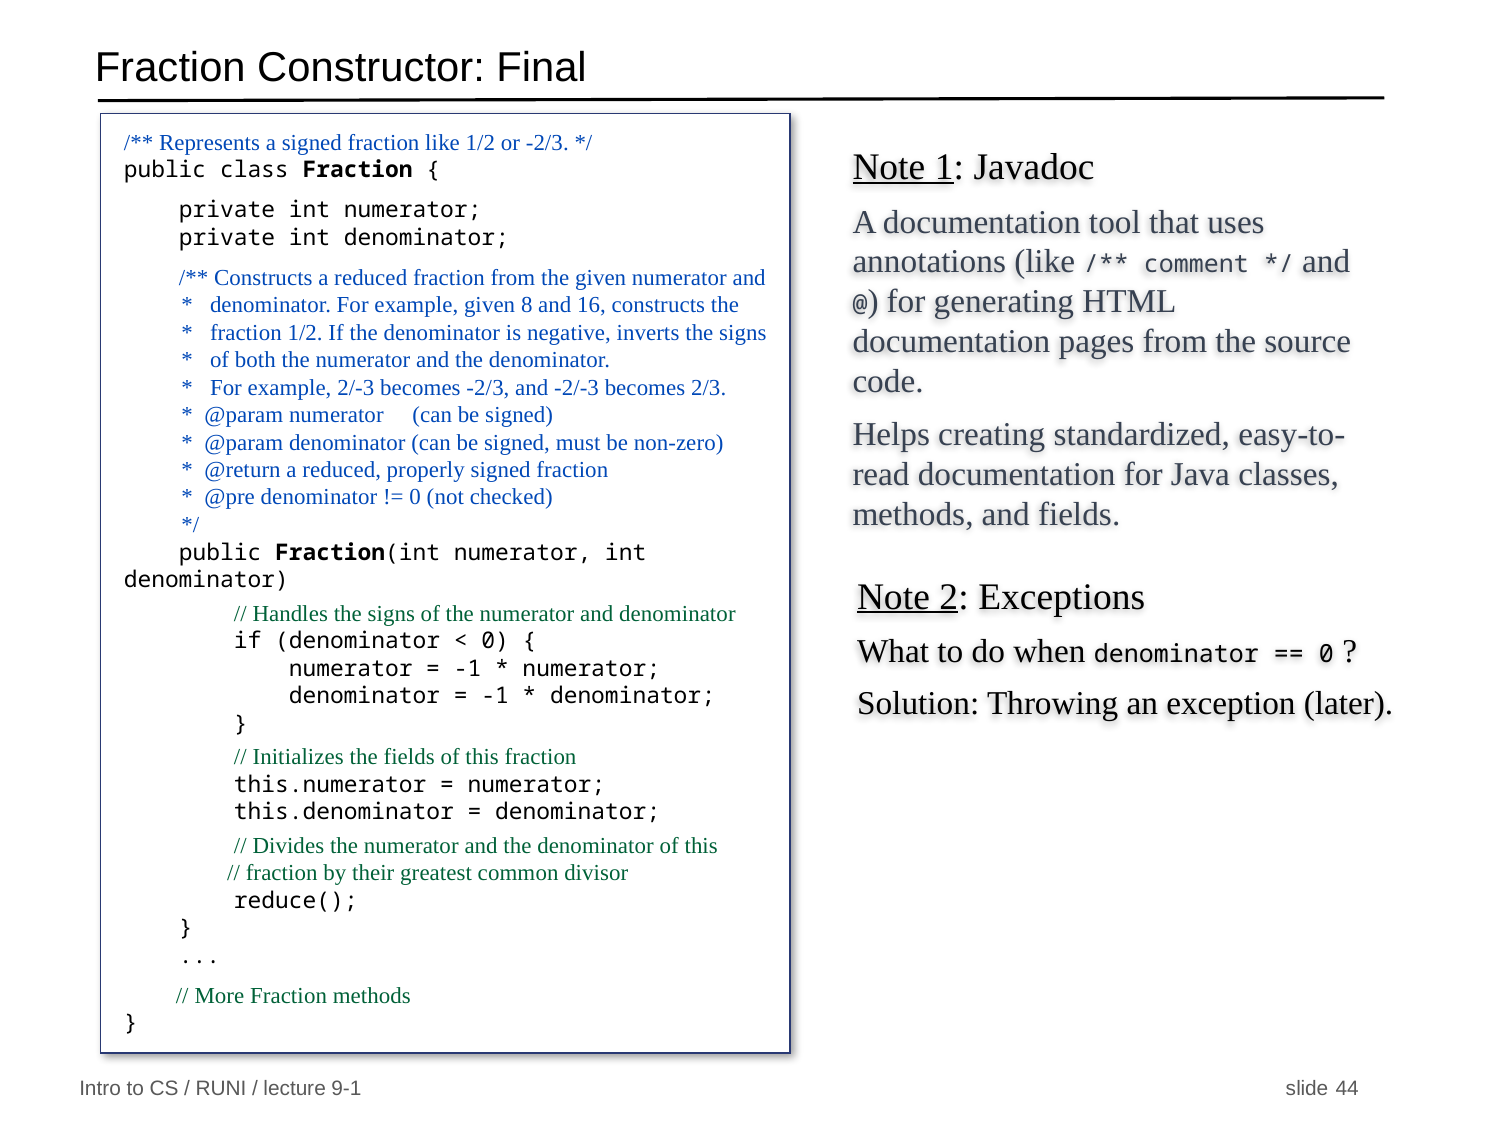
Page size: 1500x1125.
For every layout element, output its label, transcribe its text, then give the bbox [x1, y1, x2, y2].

text_box Note 2: Exceptions What to do when denominator == 0 ? Solution: Throwing an exception (later). [829, 561, 1441, 752]
text_box Note 1: Javadoc A documentation tool that uses annotations (like /** comment */ and @) for generating HTML documentation pages from the source code. Helps creating standardized, easy-to-read documentation for Java classes, methods, and fields. [815, 123, 1401, 505]
text_box /** Represents a signed fraction like 1/2 or -2/3. */ public class Fraction { private int numerator; private int denominator; /** Constructs a reduced fraction from the given numerator and * denominator. For example, given 8 and 16, constructs the * fraction 1/2. If the denominator is negative, inverts the signs * of both the numerator and the denominator. * For example, 2/-3 becomes -2/3, and -2/-3 becomes 2/3. * @param numerator (can be signed) * @param denominator (can be signed, must be non-zero) * @return a reduced, properly signed fraction * @pre denominator != 0 (not checked) */ public Fraction(int numerator, int denominator) // Handles the signs of the numerator and denominator if (denominator < 0) { numerator = -1 * numerator; denominator = -1 * denominator; } // Initializes the fields of this fraction this.numerator = numerator; this.denominator = denominator; // Divides the numerator and the denominator of this // fraction by their greatest common divisor reduce(); } ... // More Fraction methods } [100, 113, 791, 1053]
title Fraction Constructor: Final [79, 33, 1371, 109]
